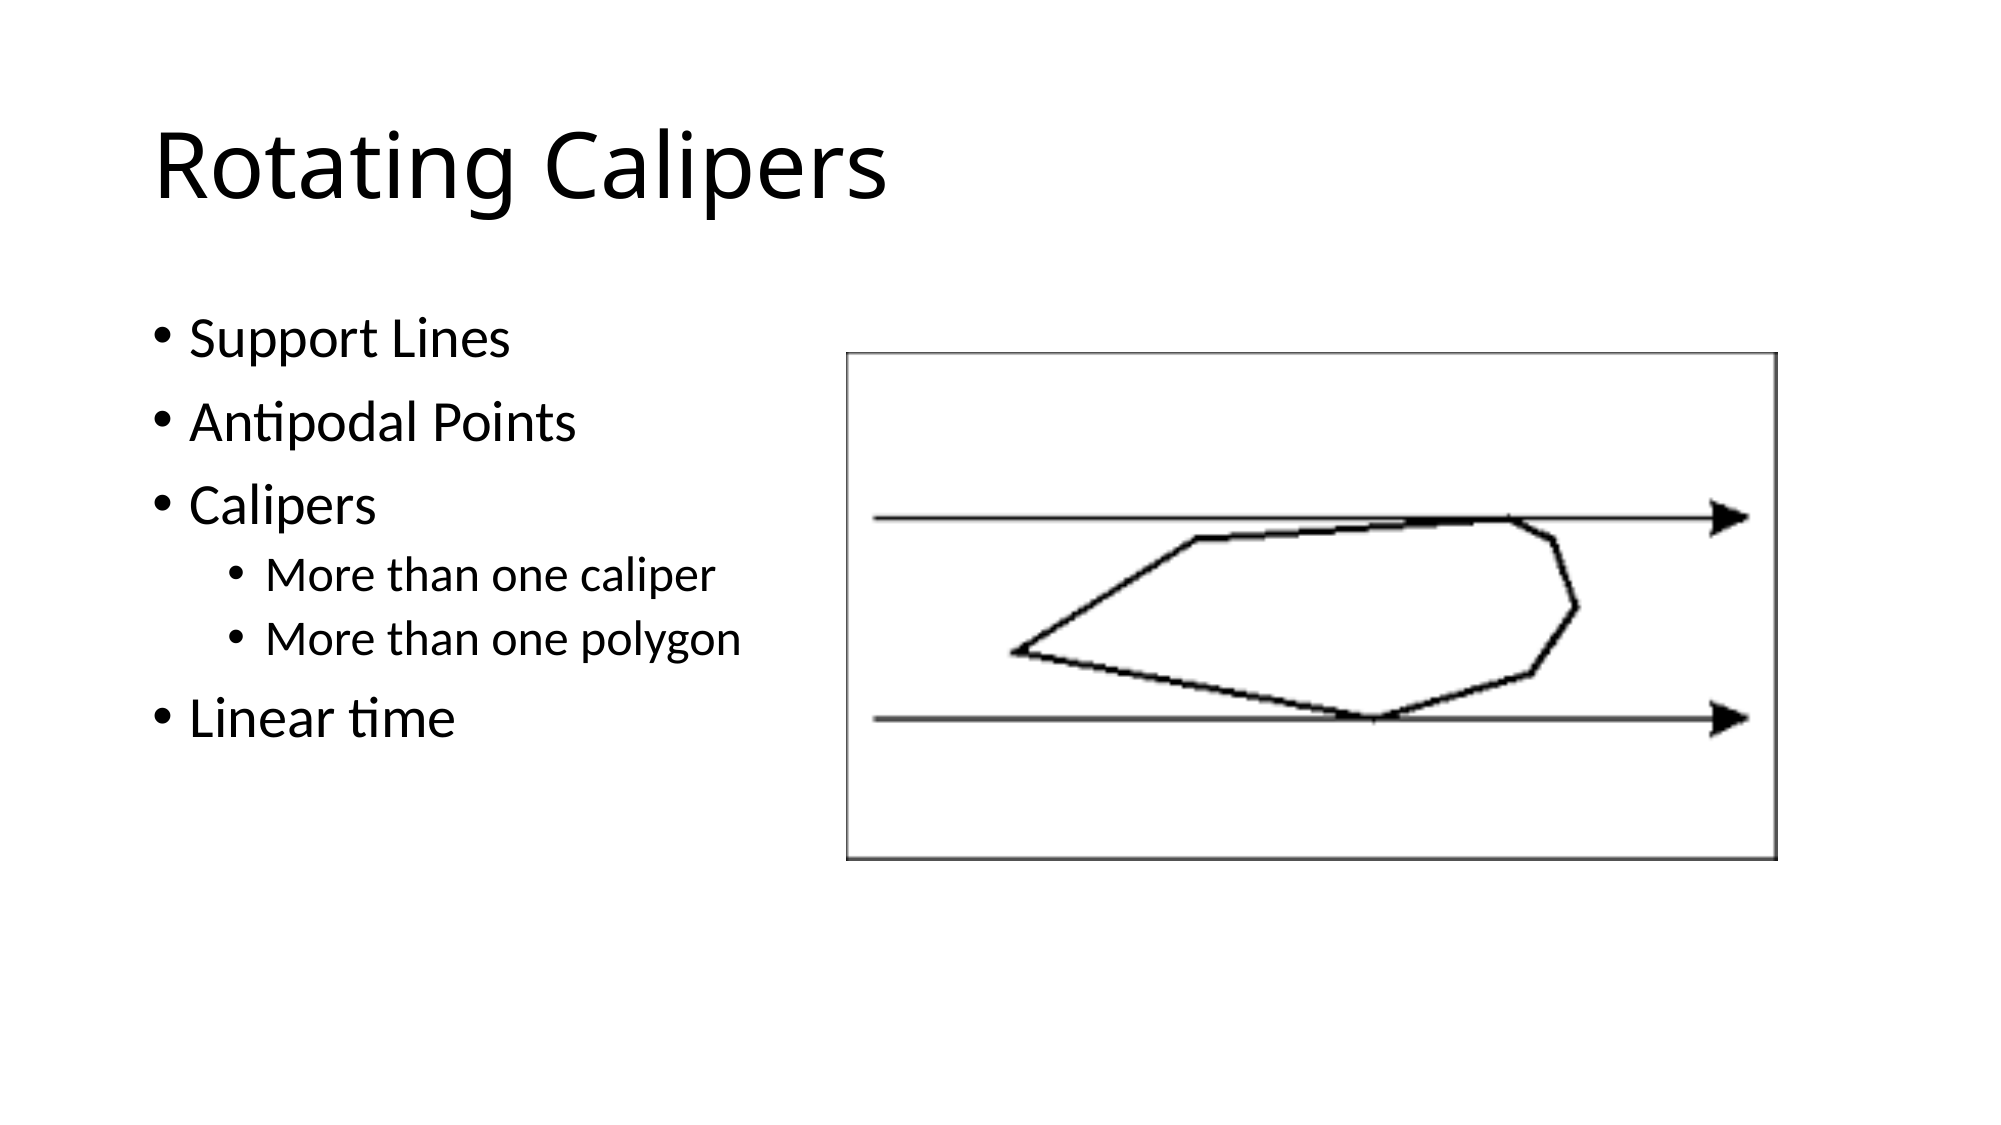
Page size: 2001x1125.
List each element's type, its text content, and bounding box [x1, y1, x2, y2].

title Rotating Calipers [137, 59, 1863, 278]
list Support Lines Antipodal Points Calipers More than one caliper More than one polygon Linear time [137, 299, 1863, 1014]
picture [846, 352, 1778, 862]
